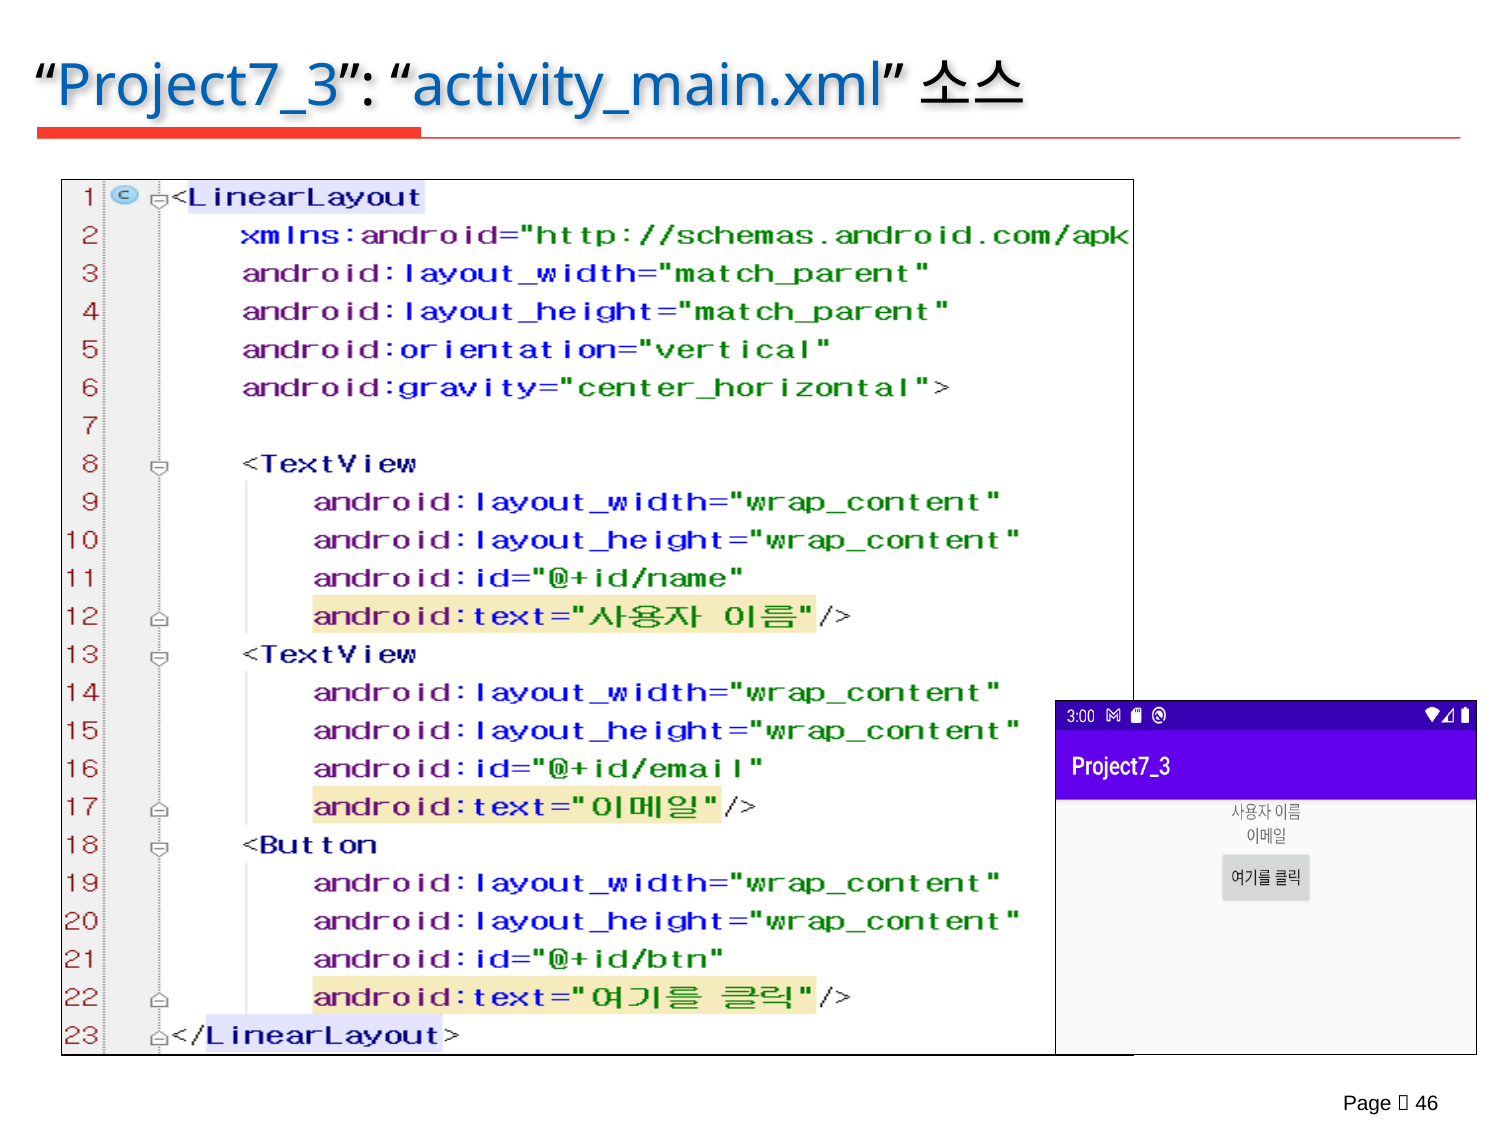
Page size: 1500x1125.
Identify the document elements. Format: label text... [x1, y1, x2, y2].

picture [1055, 699, 1477, 1055]
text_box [62, 180, 1133, 1055]
title “Project7_3”: “activity_main.xml”소스 [35, 47, 1434, 142]
